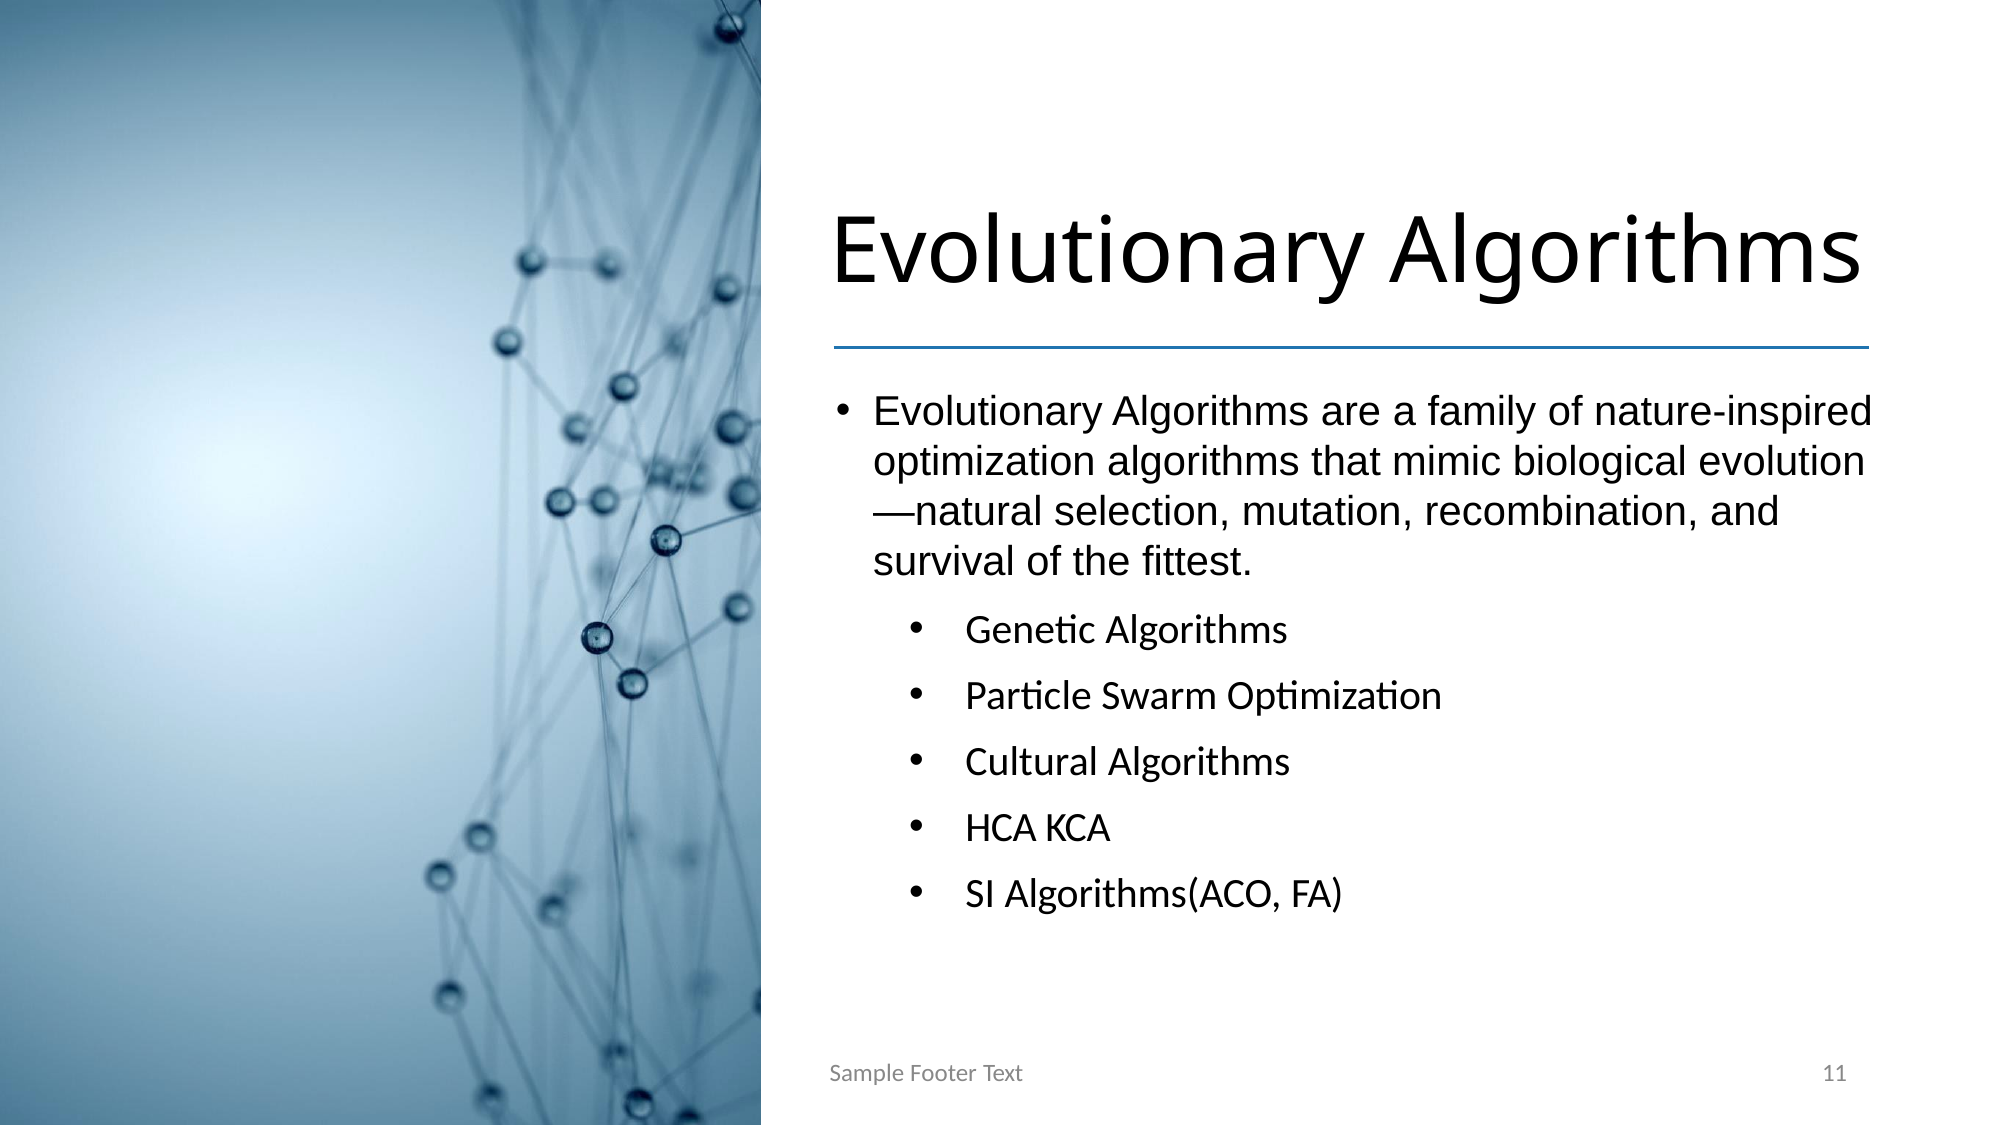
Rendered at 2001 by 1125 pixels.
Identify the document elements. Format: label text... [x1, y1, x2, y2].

slide_number 11 [1815, 1060, 1856, 1125]
picture [0, 0, 761, 1125]
text_box Evolutionary Algorithms are a family of nature-inspired optimization algorithms that mimic biological evolution—natural selection, mutation, recombination, and survival of the fittest. Genetic Algorithms Particle Swarm Optimization Cultural Algorithms HCA KCA SI Algorithms(ACO, FA) [833, 366, 1884, 1049]
title Evolutionary Algorithms [764, 2, 1884, 379]
text_box Sample Footer Text [827, 1060, 1026, 1087]
